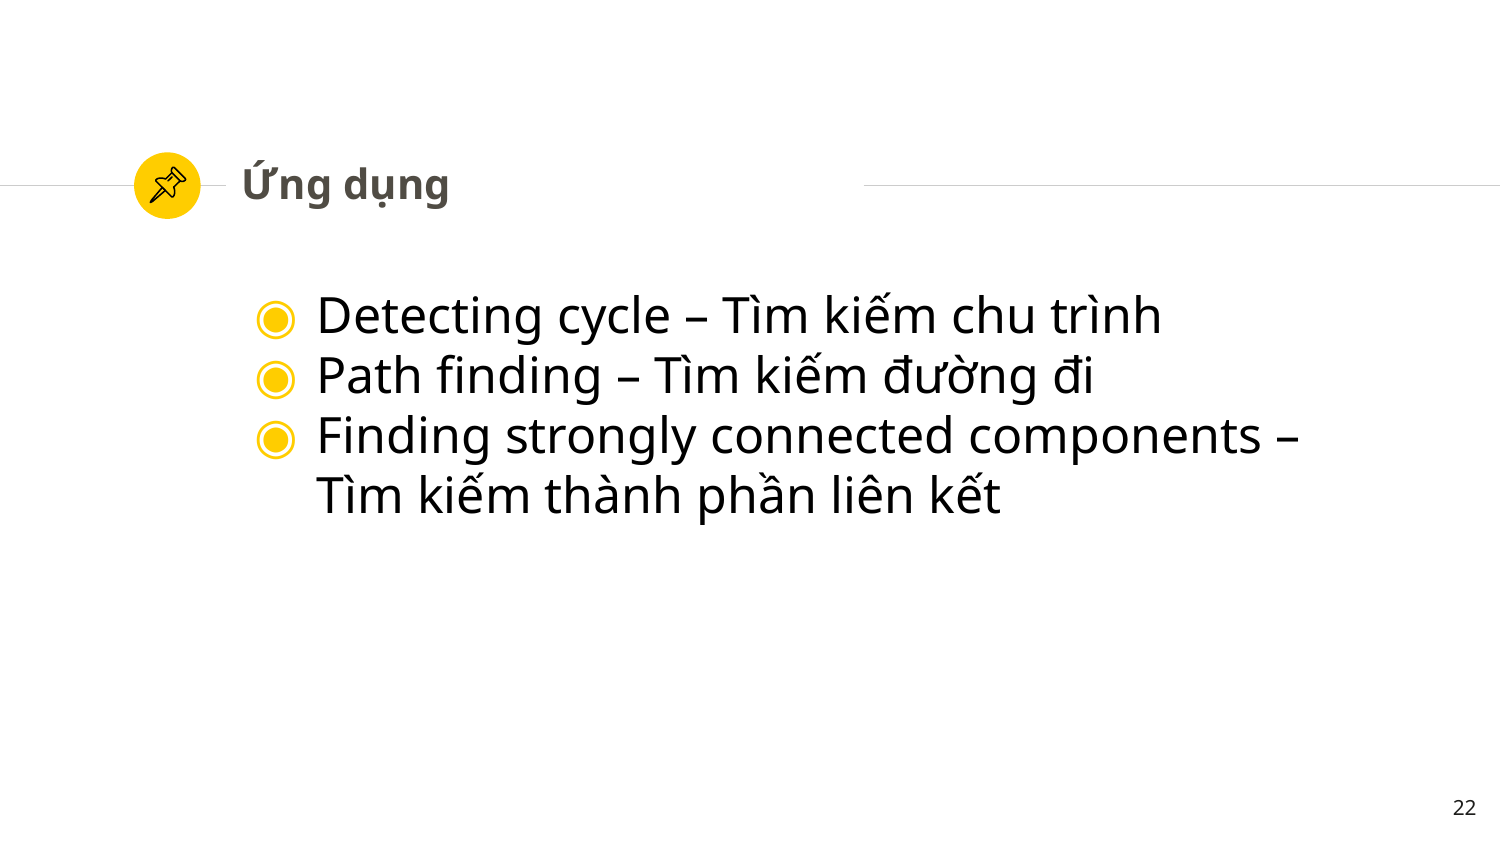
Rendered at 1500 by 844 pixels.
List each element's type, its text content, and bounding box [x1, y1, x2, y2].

title Ứng dụng [226, 146, 863, 219]
slide_number 22 [1401, 779, 1492, 844]
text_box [150, 166, 186, 203]
list Detecting cycle – Tìm kiếm chu trình Path finding – Tìm kiếm đường đi Finding strongly connected components – Tìm kiếm thành phần liên kết [226, 268, 1344, 780]
